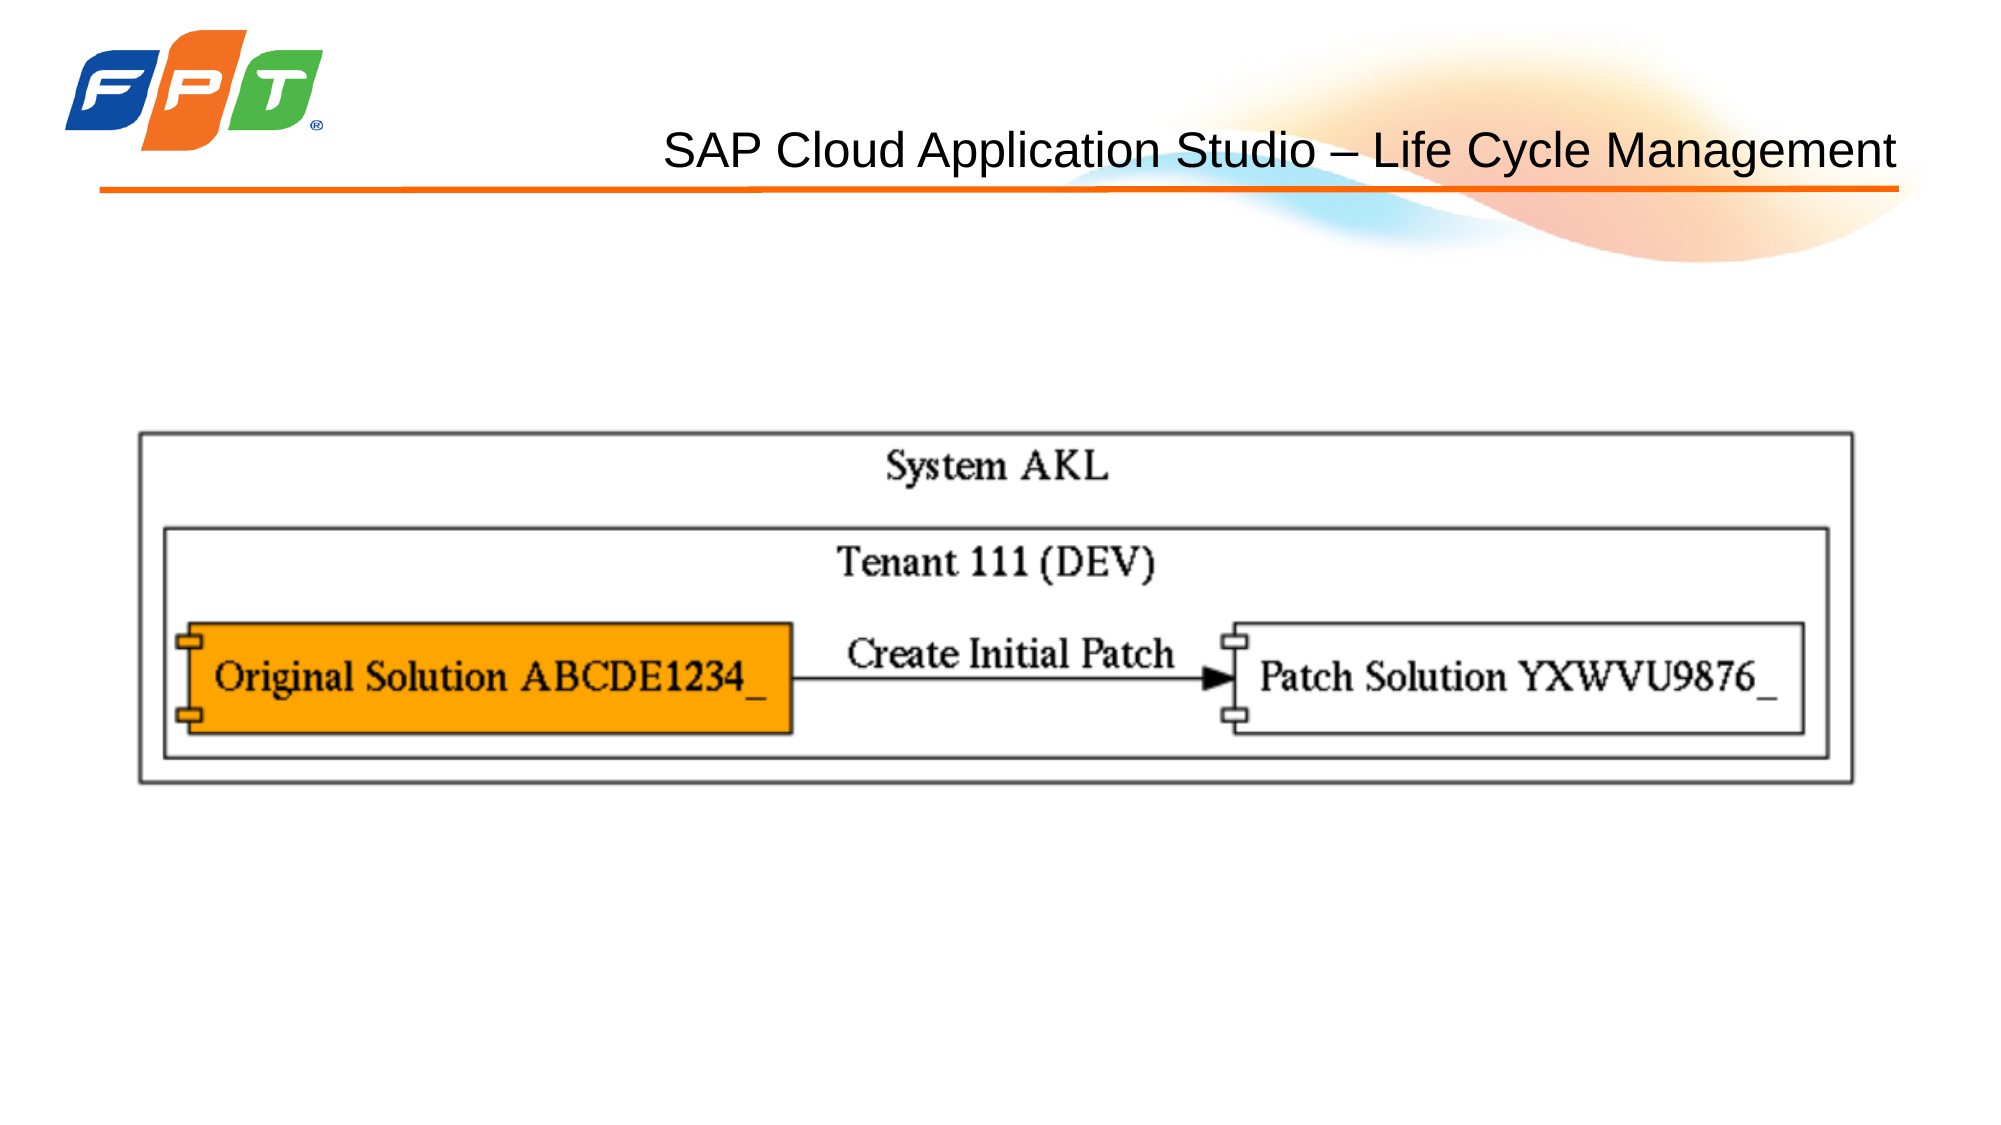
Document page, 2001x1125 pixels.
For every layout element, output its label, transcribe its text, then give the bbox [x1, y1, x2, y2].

title SAP Cloud Application Studio – Life Cycle Management [500, 62, 1913, 175]
picture [55, 18, 1930, 275]
picture [99, 374, 1890, 813]
